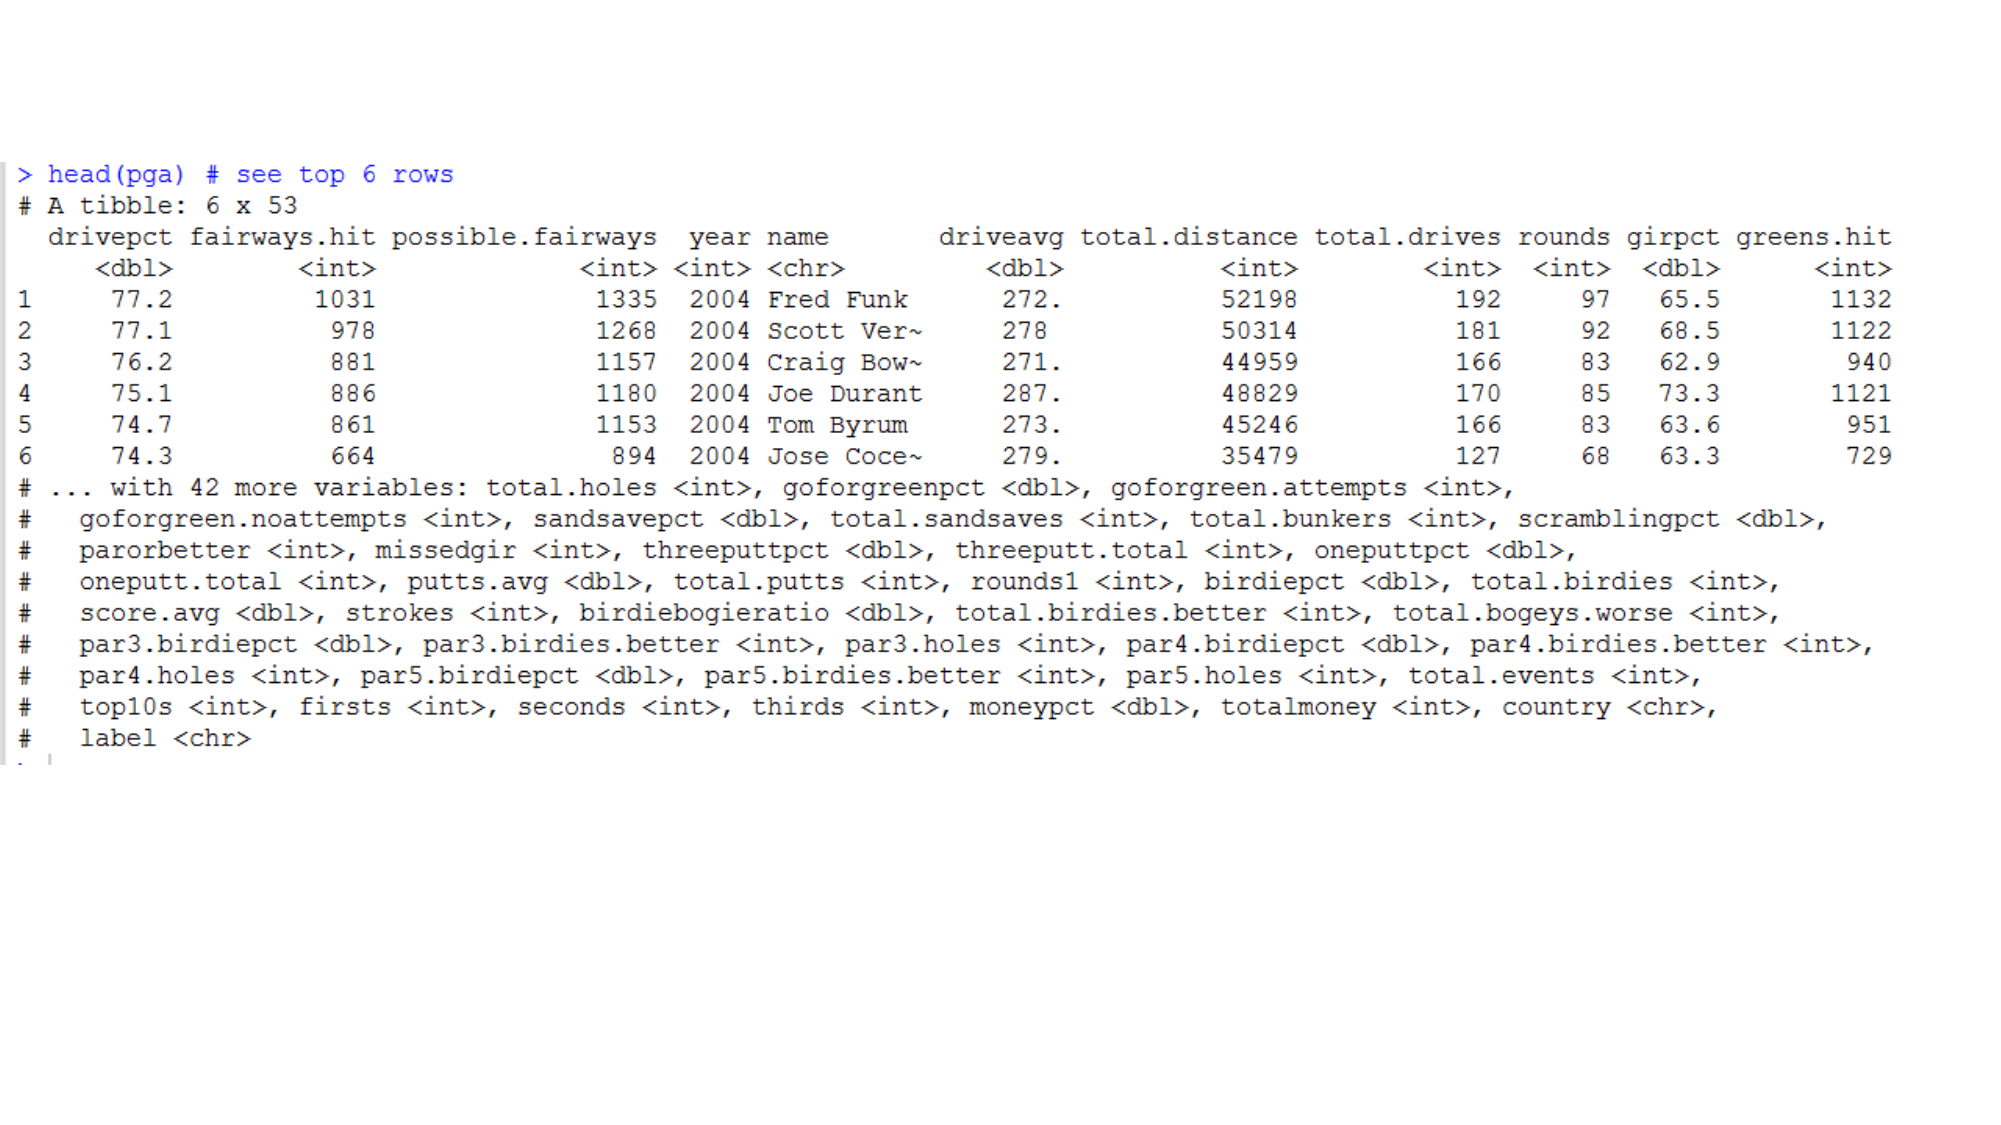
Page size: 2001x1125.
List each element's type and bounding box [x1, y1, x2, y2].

picture [0, 162, 1935, 765]
